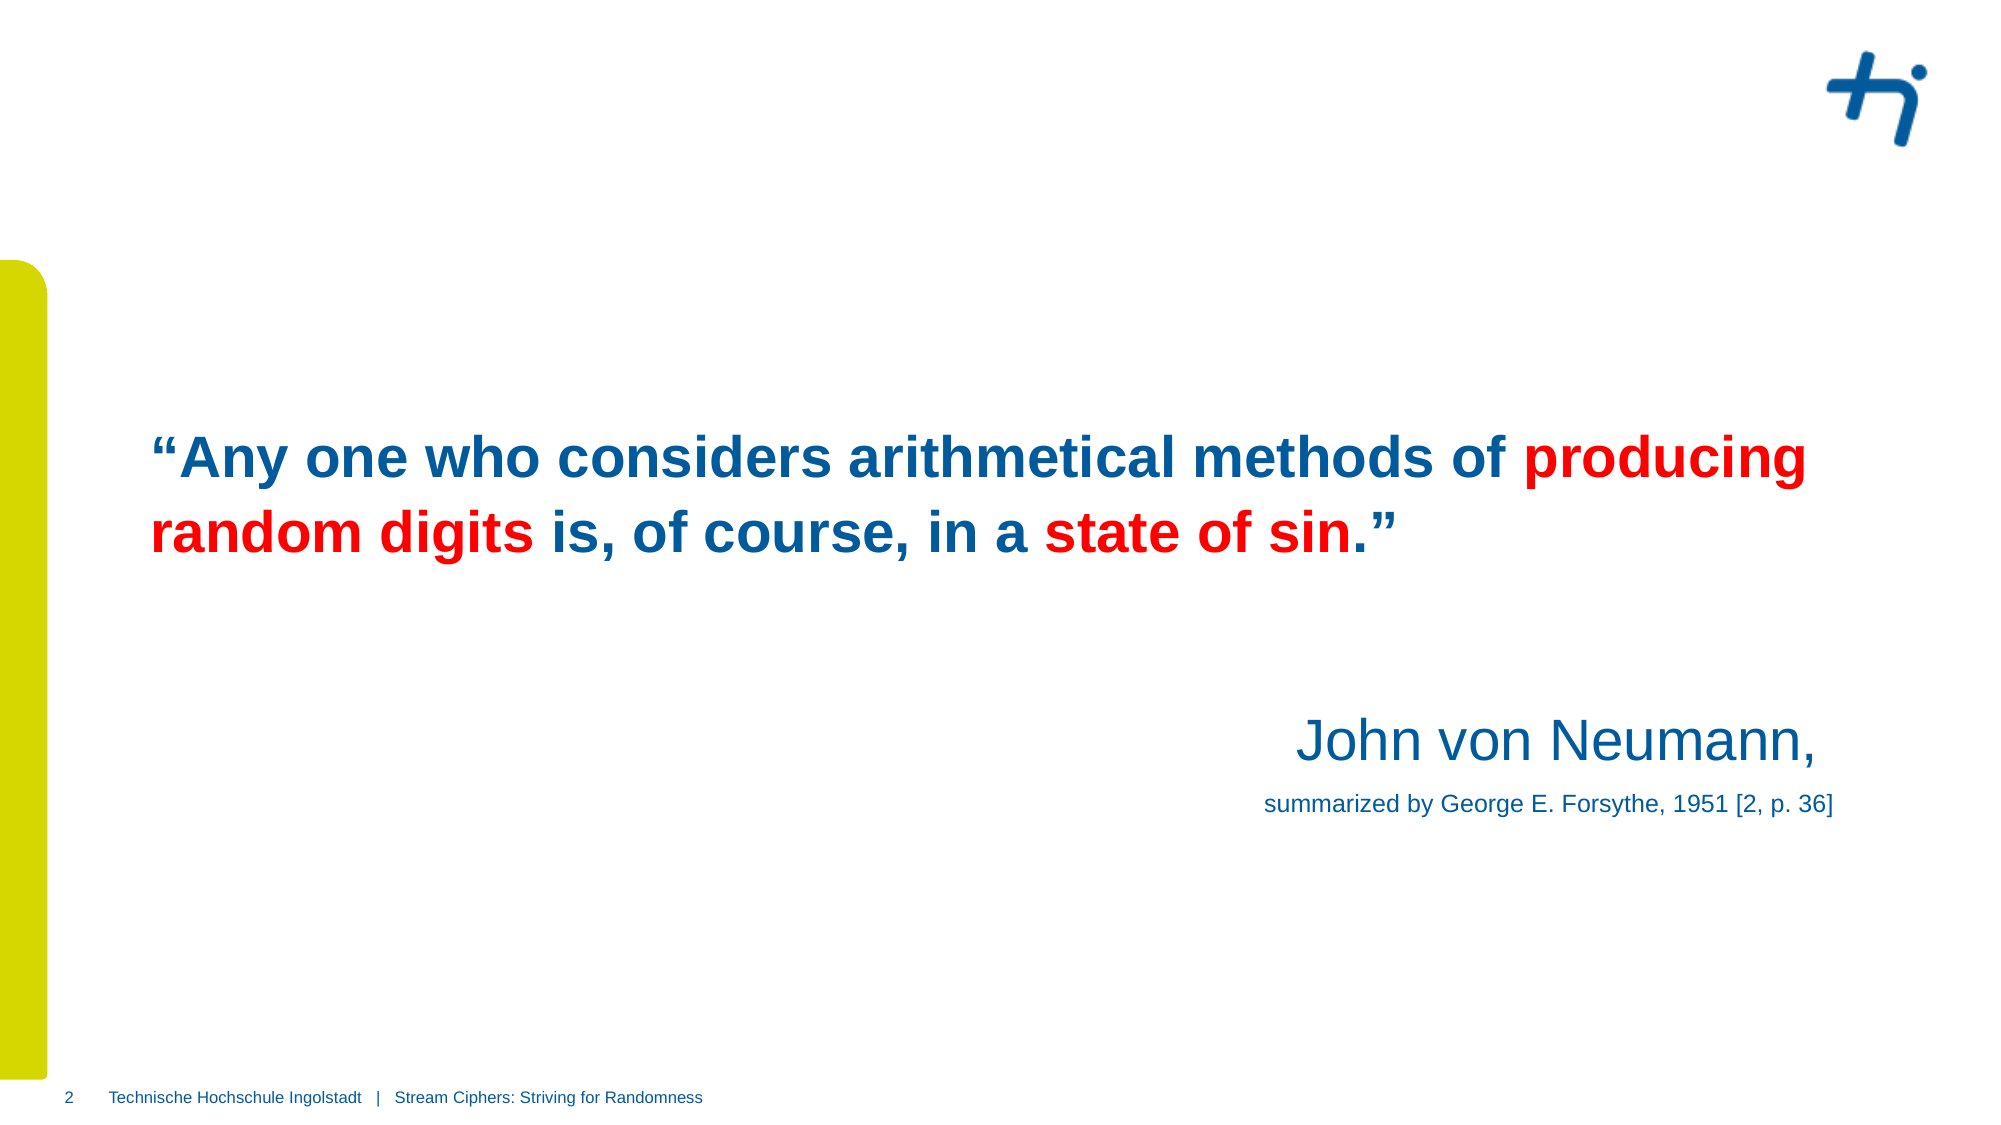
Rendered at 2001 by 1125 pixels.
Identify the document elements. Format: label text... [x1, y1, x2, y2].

slide_number 2 [64, 1087, 107, 1122]
text_box “Any one who considers arithmetical methods of producing random digits is, of course, in a state of sin.” [150, 414, 1850, 765]
text_box John von Neumann, summarized by George E. Forsythe, 1951 [2, p. 36] [656, 660, 1850, 886]
